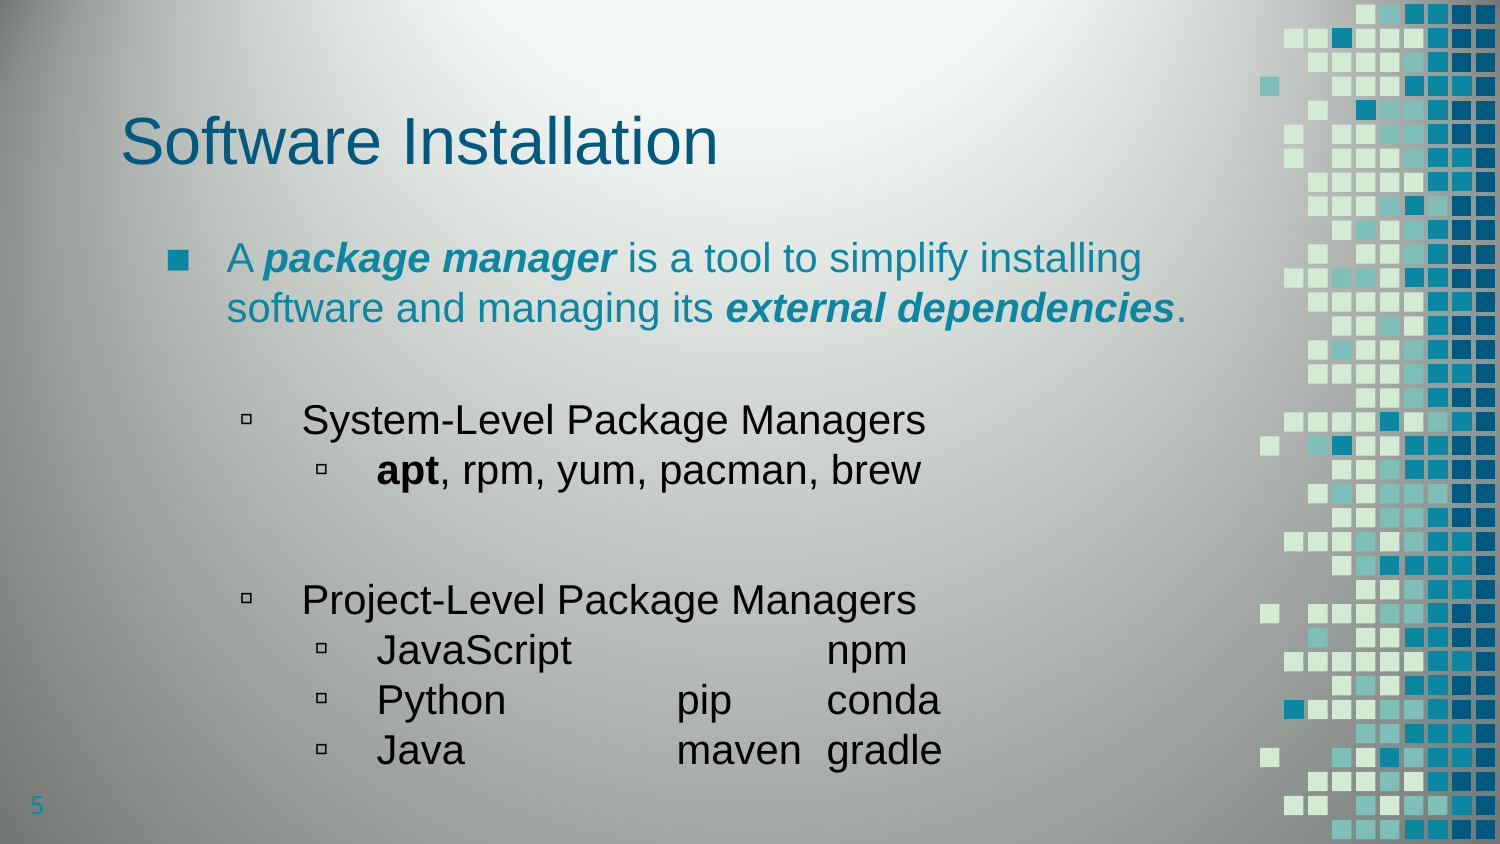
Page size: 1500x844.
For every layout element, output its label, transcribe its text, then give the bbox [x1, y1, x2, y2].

slide_number 5 [15, 774, 105, 839]
list A package manager is a tool to simplify installing software and managing its external dependencies. System-Level Package Managers apt, rpm, yum, pacman, brew Project-Level Package Managers JavaScript npm Python pip conda Java maven gradle [136, 215, 1246, 705]
picture [0, 0, 1500, 844]
title Software Installation [104, 52, 1214, 194]
